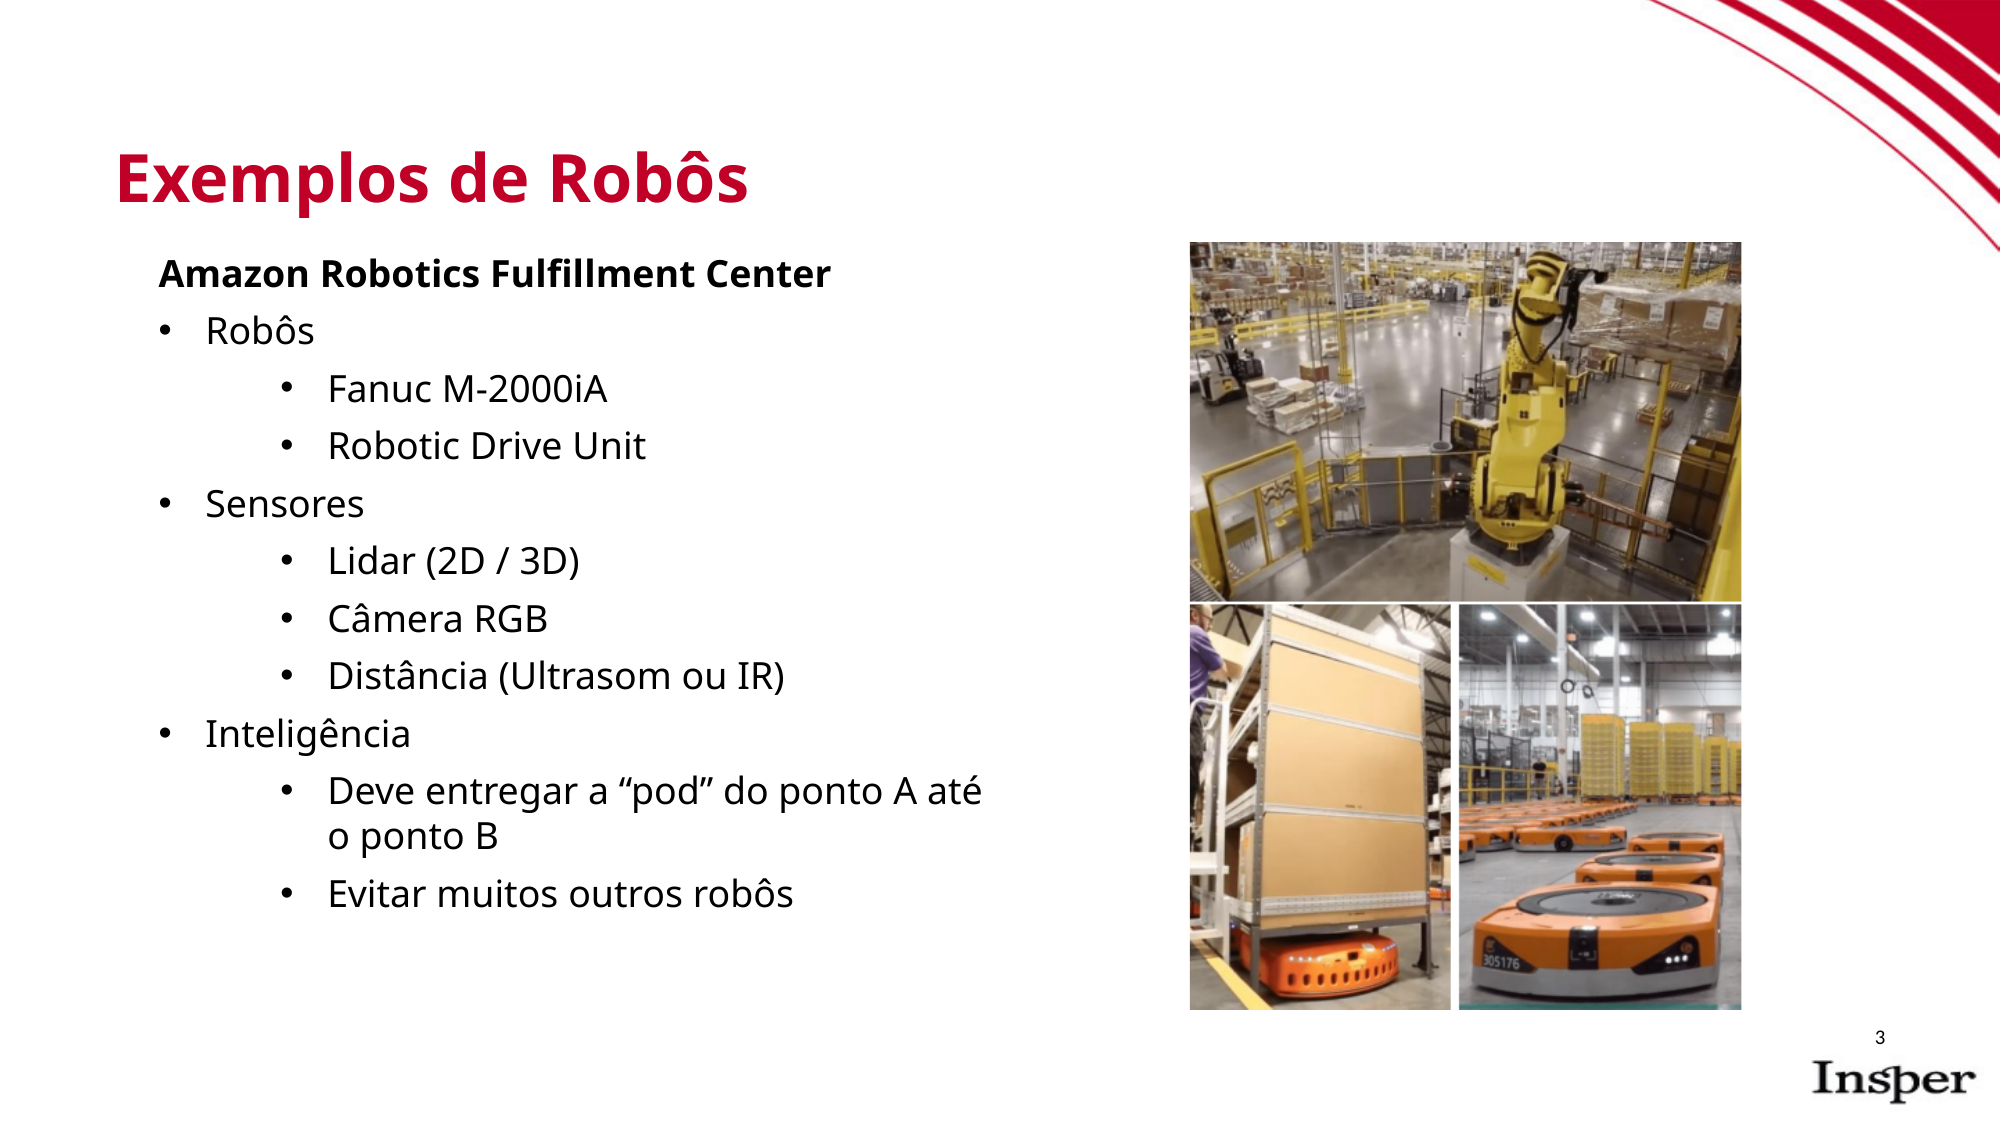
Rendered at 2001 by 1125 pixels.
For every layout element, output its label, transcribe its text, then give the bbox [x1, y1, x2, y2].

slide_number 3 [1433, 1016, 1900, 1076]
title Exemplos de Robôs [99, 128, 1900, 230]
list Amazon Robotics Fulfillment Center Robôs Fanuc M-2000iA Robotic Drive Unit Sensores Lidar (2D / 3D) Câmera RGB Distância (Ultrasom ou IR) Inteligência Deve entregar a “pod” do ponto A até o ponto B Evitar muitos outros robôs [143, 242, 1013, 1008]
picture [0, 0, 2000, 1125]
